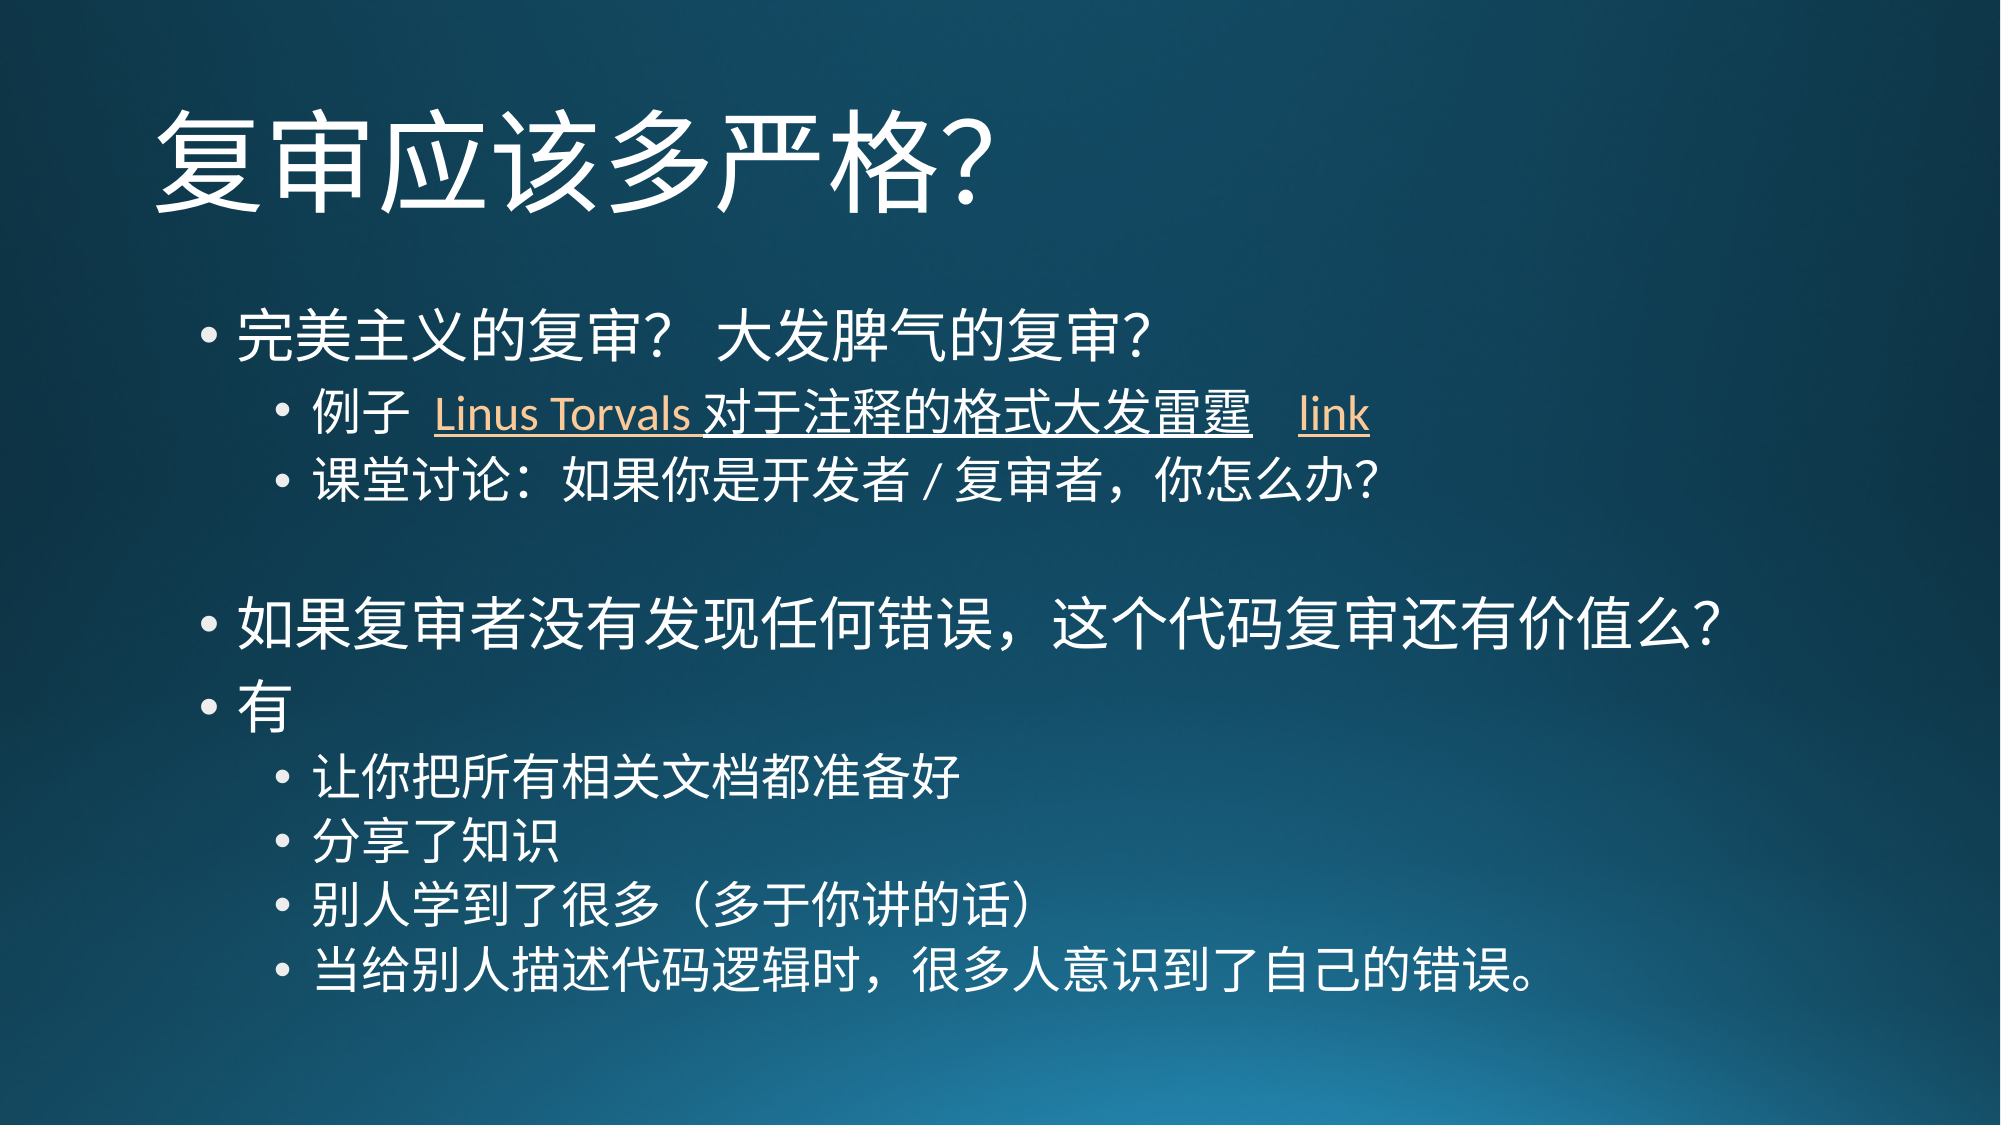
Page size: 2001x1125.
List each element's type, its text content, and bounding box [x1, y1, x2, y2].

picture [0, 0, 2001, 1125]
list 完美主义的复审？ 大发脾气的复审？ 例子 Linus Torvals 对于注释的格式大发雷霆 link 课堂讨论：如果你是开发者/复审者，你怎么办？ 如果复审者没有发现任何错误，这个代码复审还有价值么？ 有 让你把所有相关文档都准备好 分享了知识 别人学到了很多（多于你讲的话） 当给别人描述代码逻辑时，很多人意识到了自己的错误。 [183, 299, 1863, 1014]
title 复审应该多严格？ [137, 59, 1863, 278]
